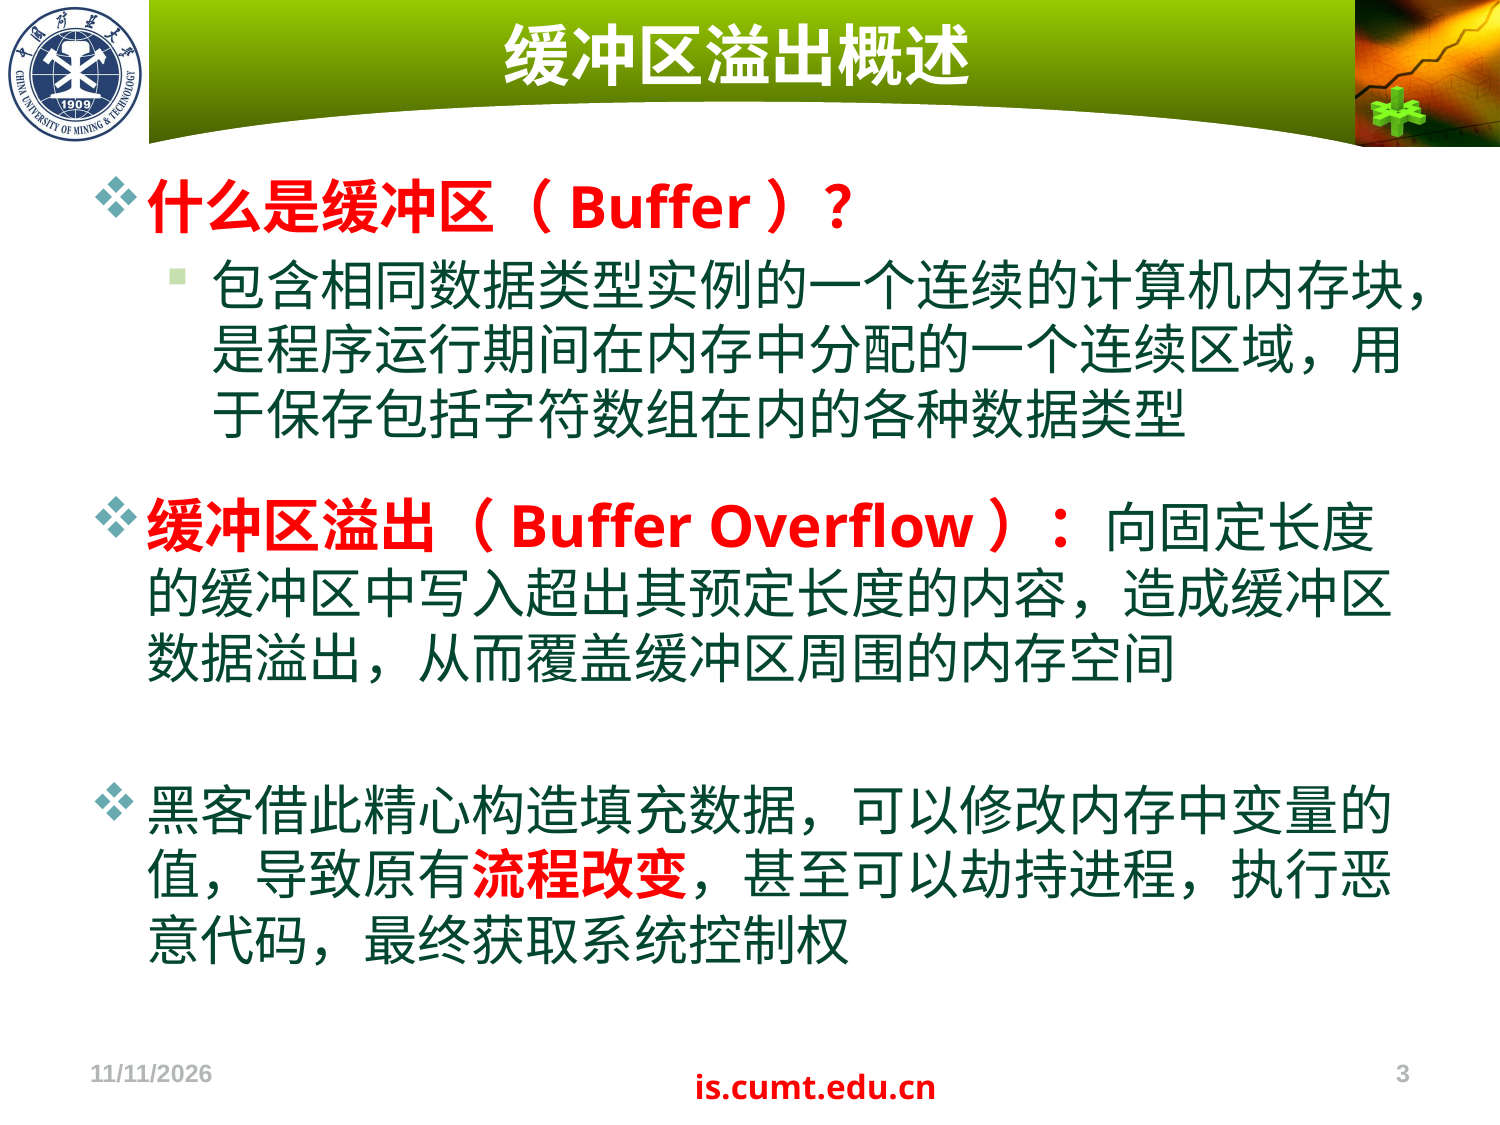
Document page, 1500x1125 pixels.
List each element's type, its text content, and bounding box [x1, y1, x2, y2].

picture [1355, 0, 1500, 147]
slide_number 3 [1305, 1042, 1425, 1103]
footer is.cumt.edu.cn [584, 1058, 1048, 1114]
title 缓冲区溢出概述 [50, 7, 1425, 100]
list 什么是缓冲区（Buffer）？ 包含相同数据类型实例的一个连续的计算机内存块，是程序运行期间在内存中分配的一个连续区域，用于保存包括字符数组在内的各种数据类型 缓冲区溢出（Buffer Overflow）：向固定长度的缓冲区中写入超出其预定长度的内容，造成缓冲区数据溢出，从而覆盖缓冲区周围的内存空间 黑客借此精心构造填充数据，可以修改内存中变量的值，导致原有流程改变，甚至可以劫持进程，执行恶意代码，最终获取系统控制权 [75, 162, 1425, 1050]
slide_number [75, 1042, 425, 1103]
picture [0, 0, 149, 149]
